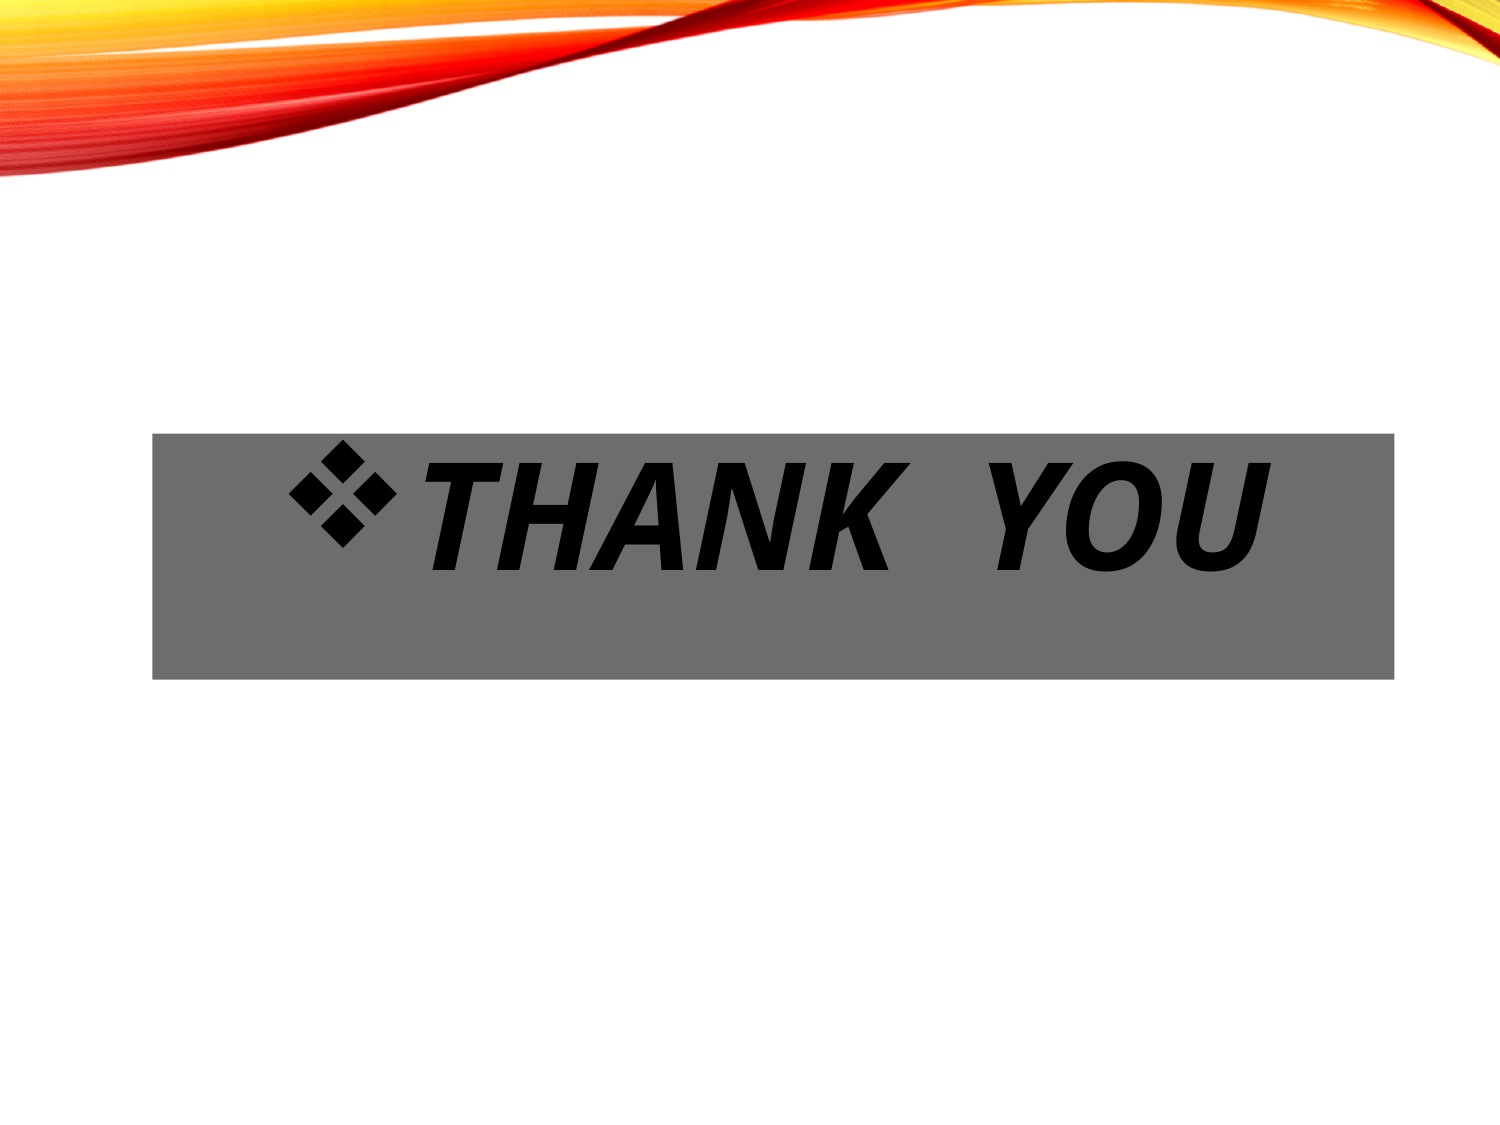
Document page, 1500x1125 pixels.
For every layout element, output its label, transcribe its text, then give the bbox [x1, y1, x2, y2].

picture [0, 0, 1500, 178]
list THANK YOU [152, 433, 1395, 680]
